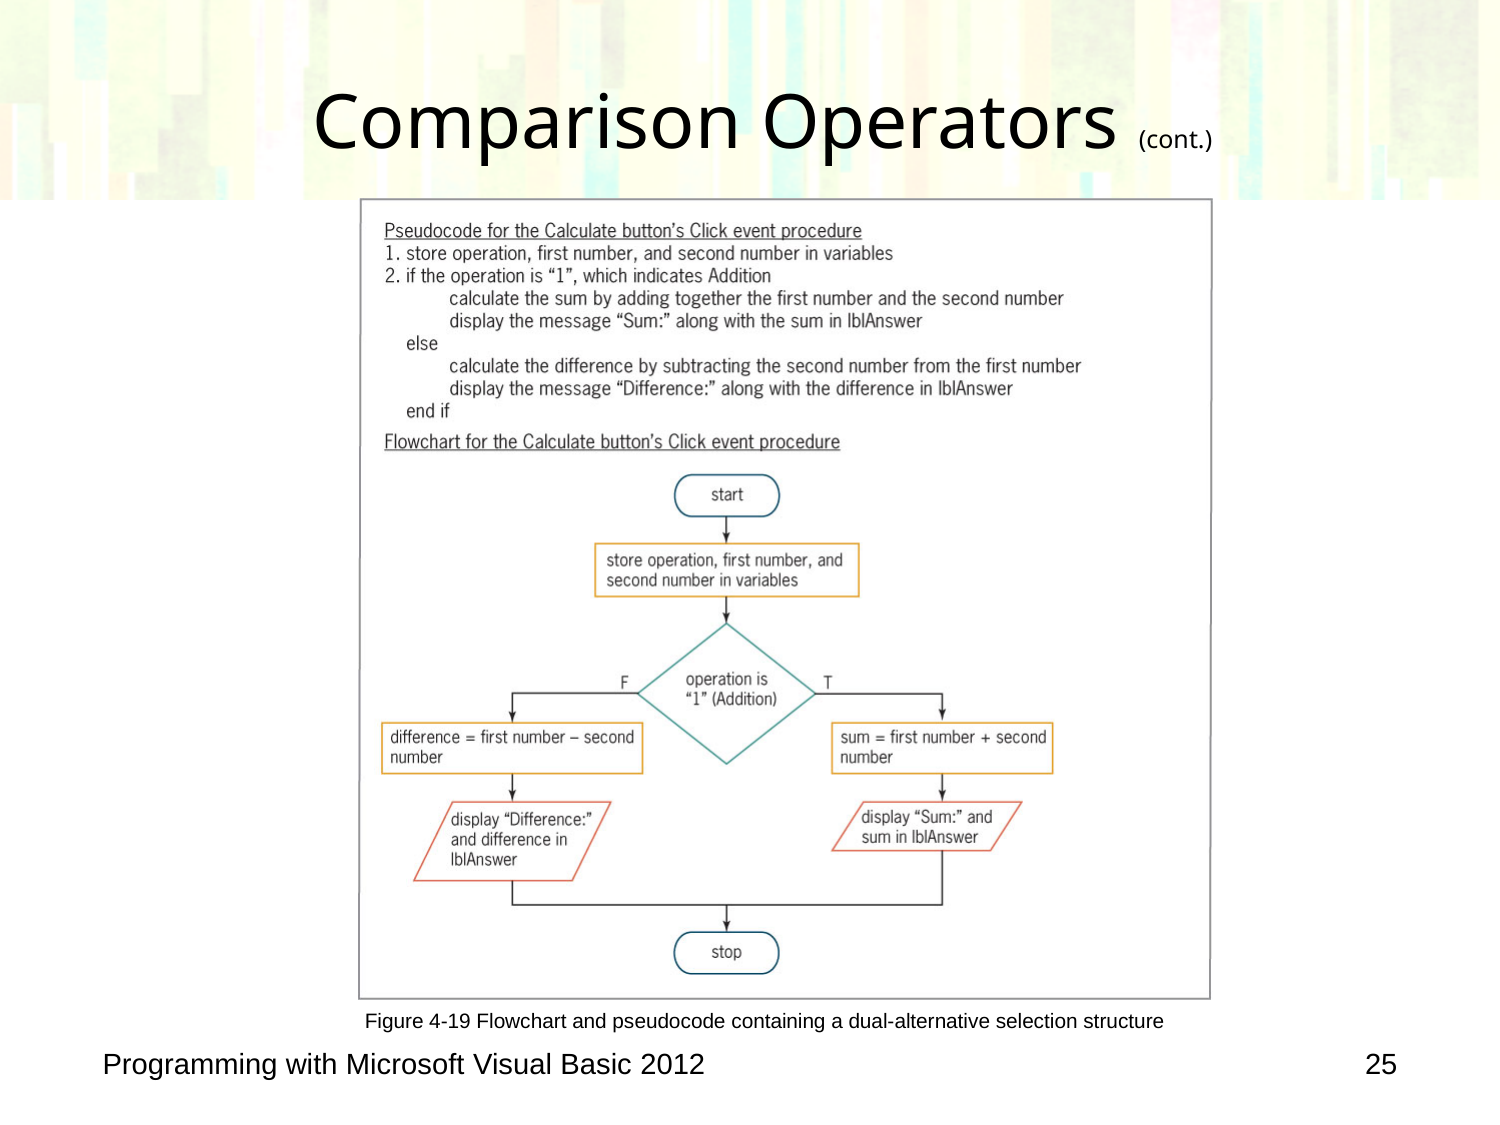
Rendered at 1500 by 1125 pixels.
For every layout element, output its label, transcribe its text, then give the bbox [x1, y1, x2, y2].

footer Programming with Microsoft Visual Basic 2012 [87, 1037, 1051, 1101]
title Comparison Operators (cont.) [99, 24, 1425, 213]
slide_number 25 [1074, 1037, 1413, 1101]
picture [358, 198, 1213, 1001]
text_box Figure 4-19 Flowchart and pseudocode containing a dual-alternative selection structure [349, 999, 1216, 1040]
